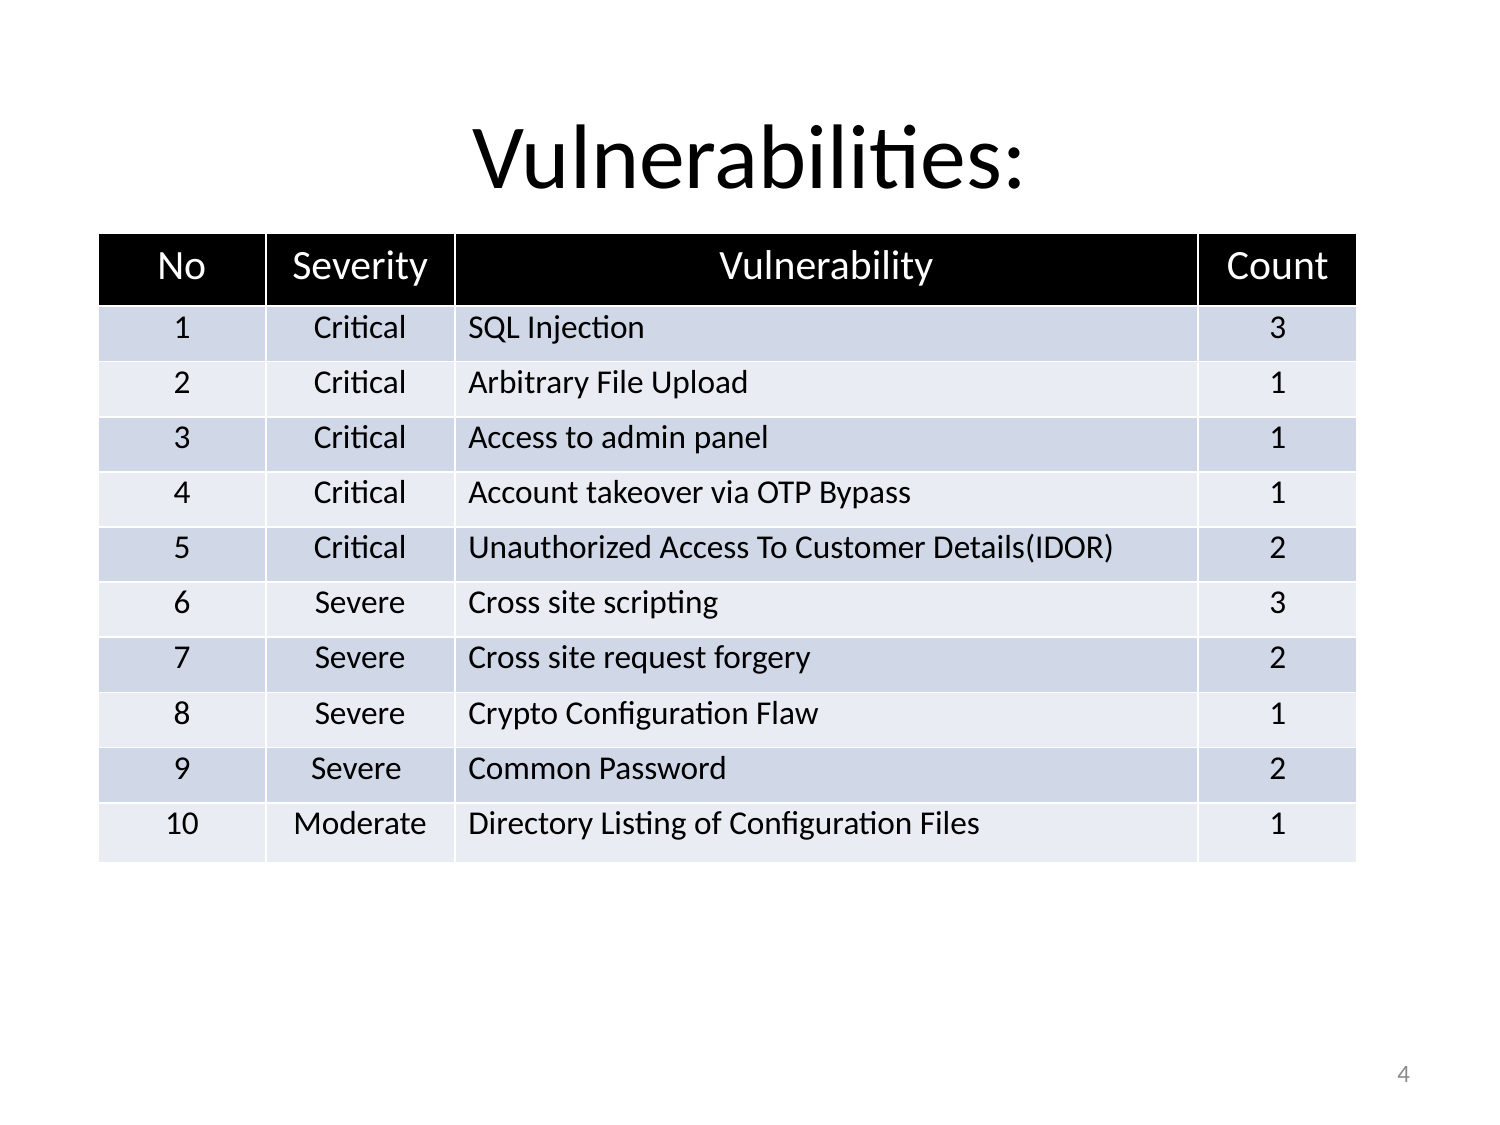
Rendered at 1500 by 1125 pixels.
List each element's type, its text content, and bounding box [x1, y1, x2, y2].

table_cell Common Password [456, 748, 1197, 802]
table_cell Cross site scripting [456, 583, 1197, 636]
table_cell 1 [1199, 804, 1356, 862]
table_cell Arbitrary File Upload [456, 362, 1197, 416]
table_cell 2 [1199, 638, 1356, 692]
table_cell Critical [267, 528, 454, 581]
table_cell Critical [267, 473, 454, 526]
table_cell Cross site request forgery [456, 638, 1197, 692]
table_cell 7 [99, 638, 265, 692]
table_cell Critical [267, 307, 454, 361]
table_cell 8 [99, 693, 265, 747]
table_cell 3 [1199, 583, 1356, 636]
table_cell 2 [99, 362, 265, 416]
table_cell Moderate [267, 804, 454, 862]
table_cell 1 [1199, 362, 1356, 416]
table_cell Severe [267, 748, 454, 802]
table_cell 1 [1199, 473, 1356, 526]
table_cell Critical [267, 362, 454, 416]
table_cell Severe [267, 693, 454, 747]
table_cell SQL Injection [456, 307, 1197, 361]
table_cell Unauthorized Access To Customer Details(IDOR) [456, 528, 1197, 581]
table_cell 1 [1199, 418, 1356, 471]
table_cell 4 [99, 473, 265, 526]
table_cell 10 [99, 804, 265, 862]
table_header Severity [267, 261, 454, 305]
table_cell 9 [99, 748, 265, 802]
table_cell 3 [1199, 307, 1356, 361]
table_cell 1 [1199, 693, 1356, 747]
table_header No [99, 261, 265, 305]
table_cell 2 [1199, 748, 1356, 802]
table_header Count [1199, 261, 1356, 305]
table_cell Directory Listing of Configuration Files [456, 804, 1197, 862]
table_cell 6 [99, 583, 265, 636]
table_cell 5 [99, 528, 265, 581]
table_cell Severe [267, 638, 454, 692]
title Vulnerabilities: [0, 42, 1500, 261]
table_cell Access to admin panel [456, 418, 1197, 471]
table_cell Severe [267, 583, 454, 636]
table_cell 3 [99, 418, 265, 471]
table_cell Crypto Configuration Flaw [456, 693, 1197, 747]
table_cell 1 [99, 307, 265, 361]
table_cell Critical [267, 418, 454, 471]
slide_number 4 [1074, 1042, 1425, 1103]
table_cell Account takeover via OTP Bypass [456, 473, 1197, 526]
table_header Vulnerability [456, 261, 1197, 305]
table_cell 2 [1199, 528, 1356, 581]
